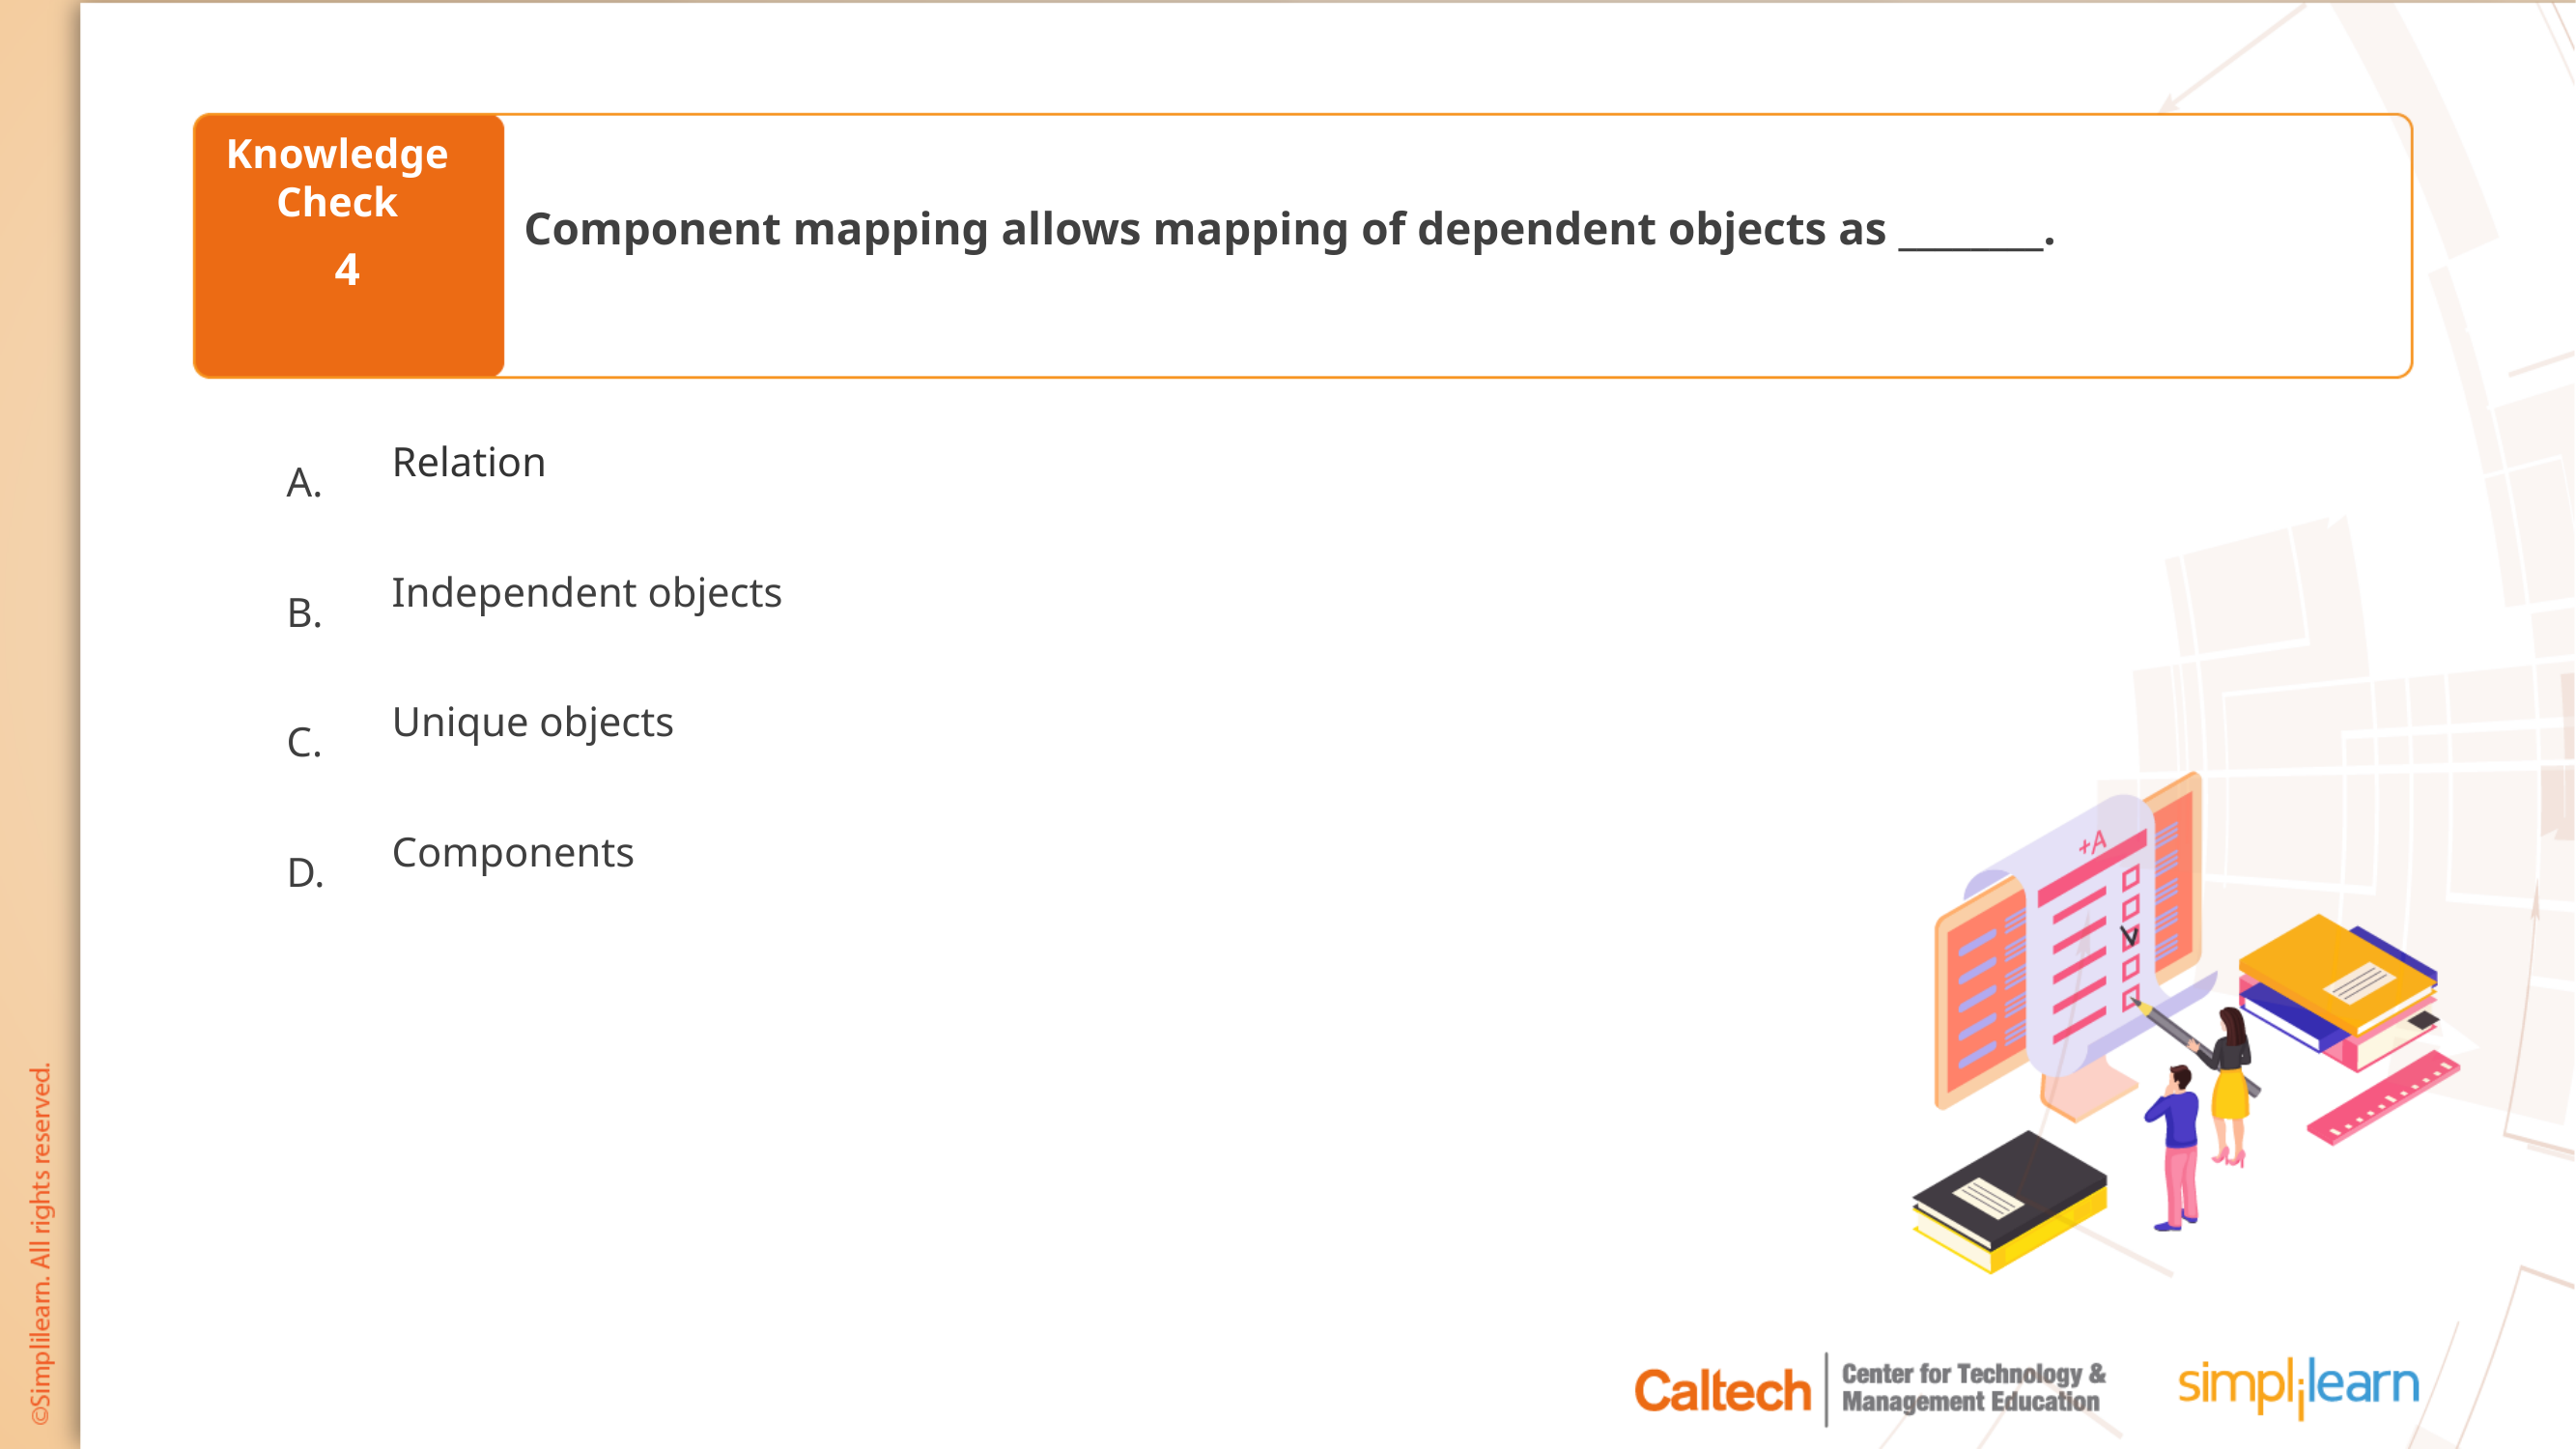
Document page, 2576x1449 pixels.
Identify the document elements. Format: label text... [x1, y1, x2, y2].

list Relation [369, 441, 2152, 554]
list Unique objects [369, 701, 2152, 813]
picture [0, 0, 2576, 1449]
list Components [369, 832, 2152, 944]
list Independent objects [369, 572, 2152, 684]
list Component mapping allows mapping of dependent objects as ________. [501, 117, 2454, 344]
list 4 [209, 240, 478, 347]
